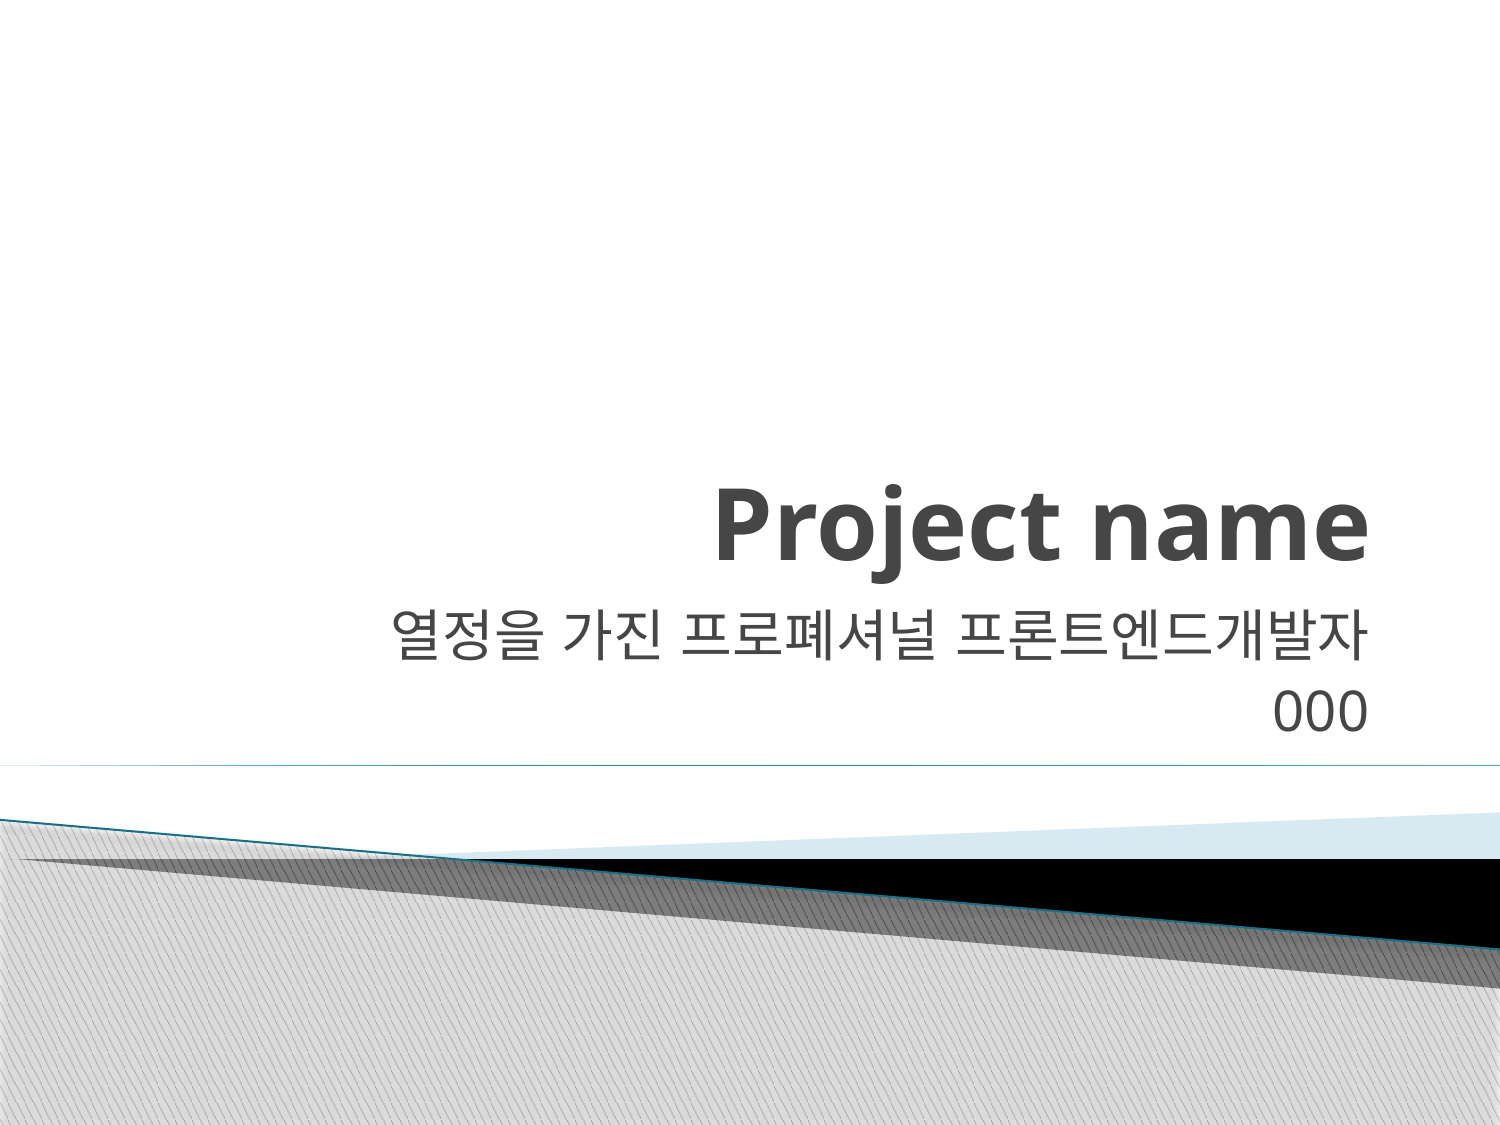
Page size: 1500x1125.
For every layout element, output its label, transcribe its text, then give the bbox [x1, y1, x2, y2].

subtitle 열정을 가진 프로폐셔널 프론트엔드개발자 000 [112, 592, 1388, 790]
picture [5, 859, 1500, 989]
title Project name [112, 287, 1388, 588]
